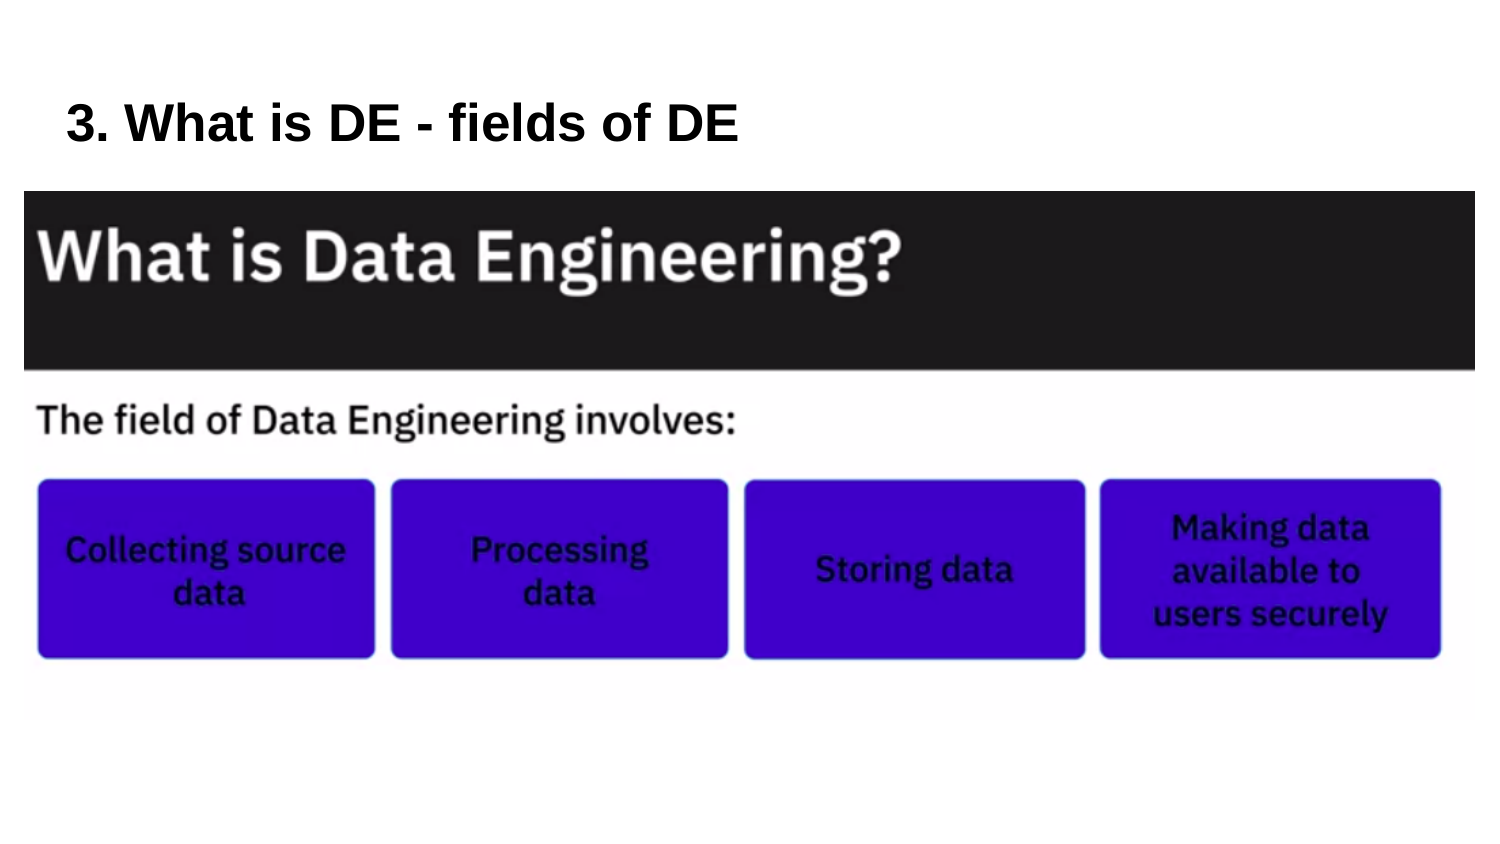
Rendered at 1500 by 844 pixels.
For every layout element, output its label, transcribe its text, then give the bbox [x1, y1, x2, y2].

title 3. What is DE - fields of DE [51, 72, 1449, 167]
picture [24, 191, 1476, 721]
